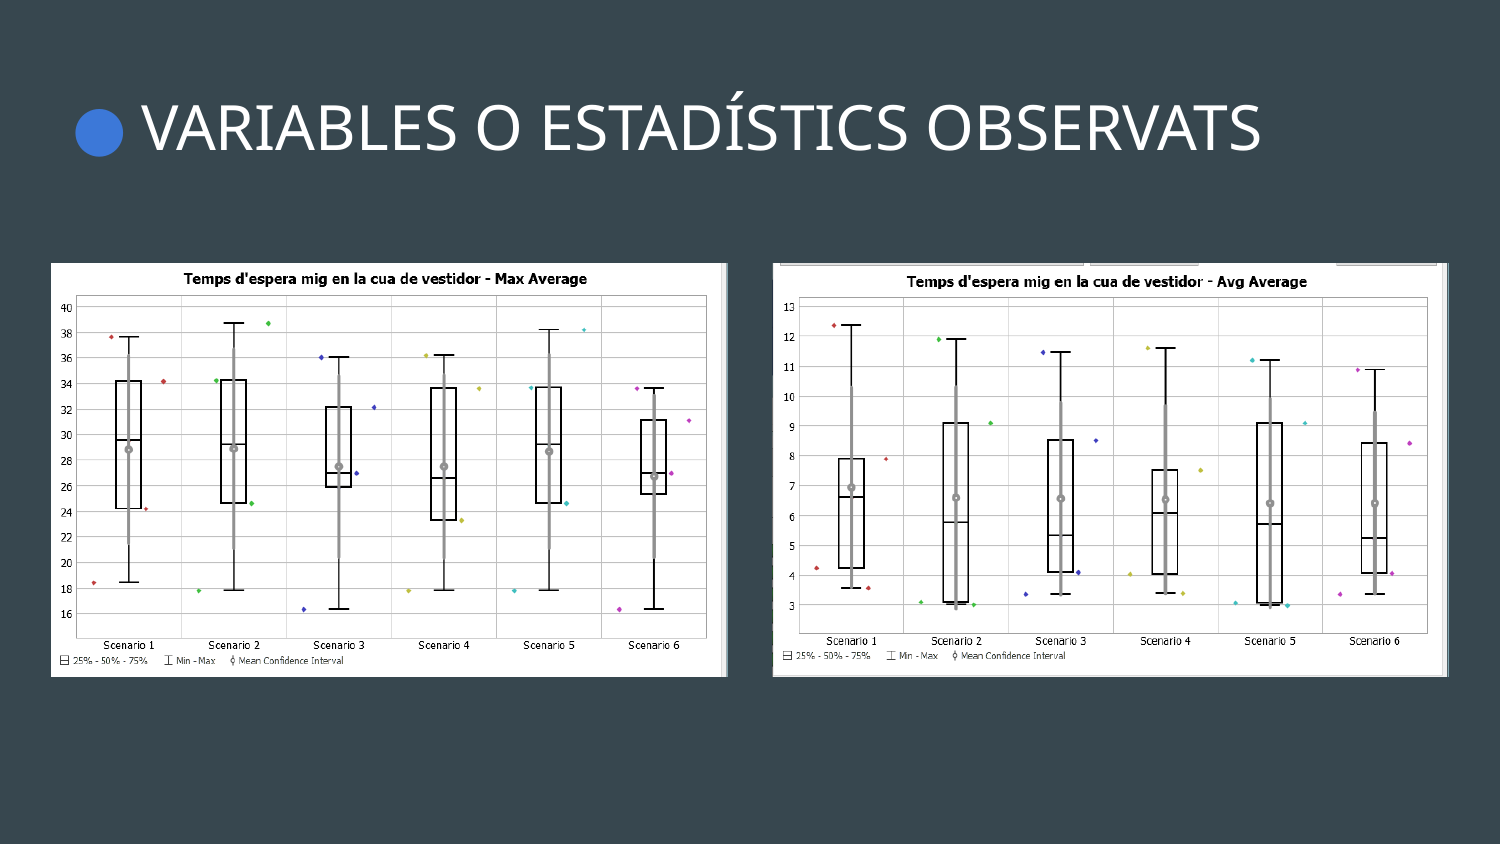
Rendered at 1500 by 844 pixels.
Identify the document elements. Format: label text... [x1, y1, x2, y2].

title VARIABLES O ESTADÍSTICS OBSERVATS [51, 72, 1449, 167]
picture [50, 263, 729, 678]
picture [771, 263, 1450, 678]
